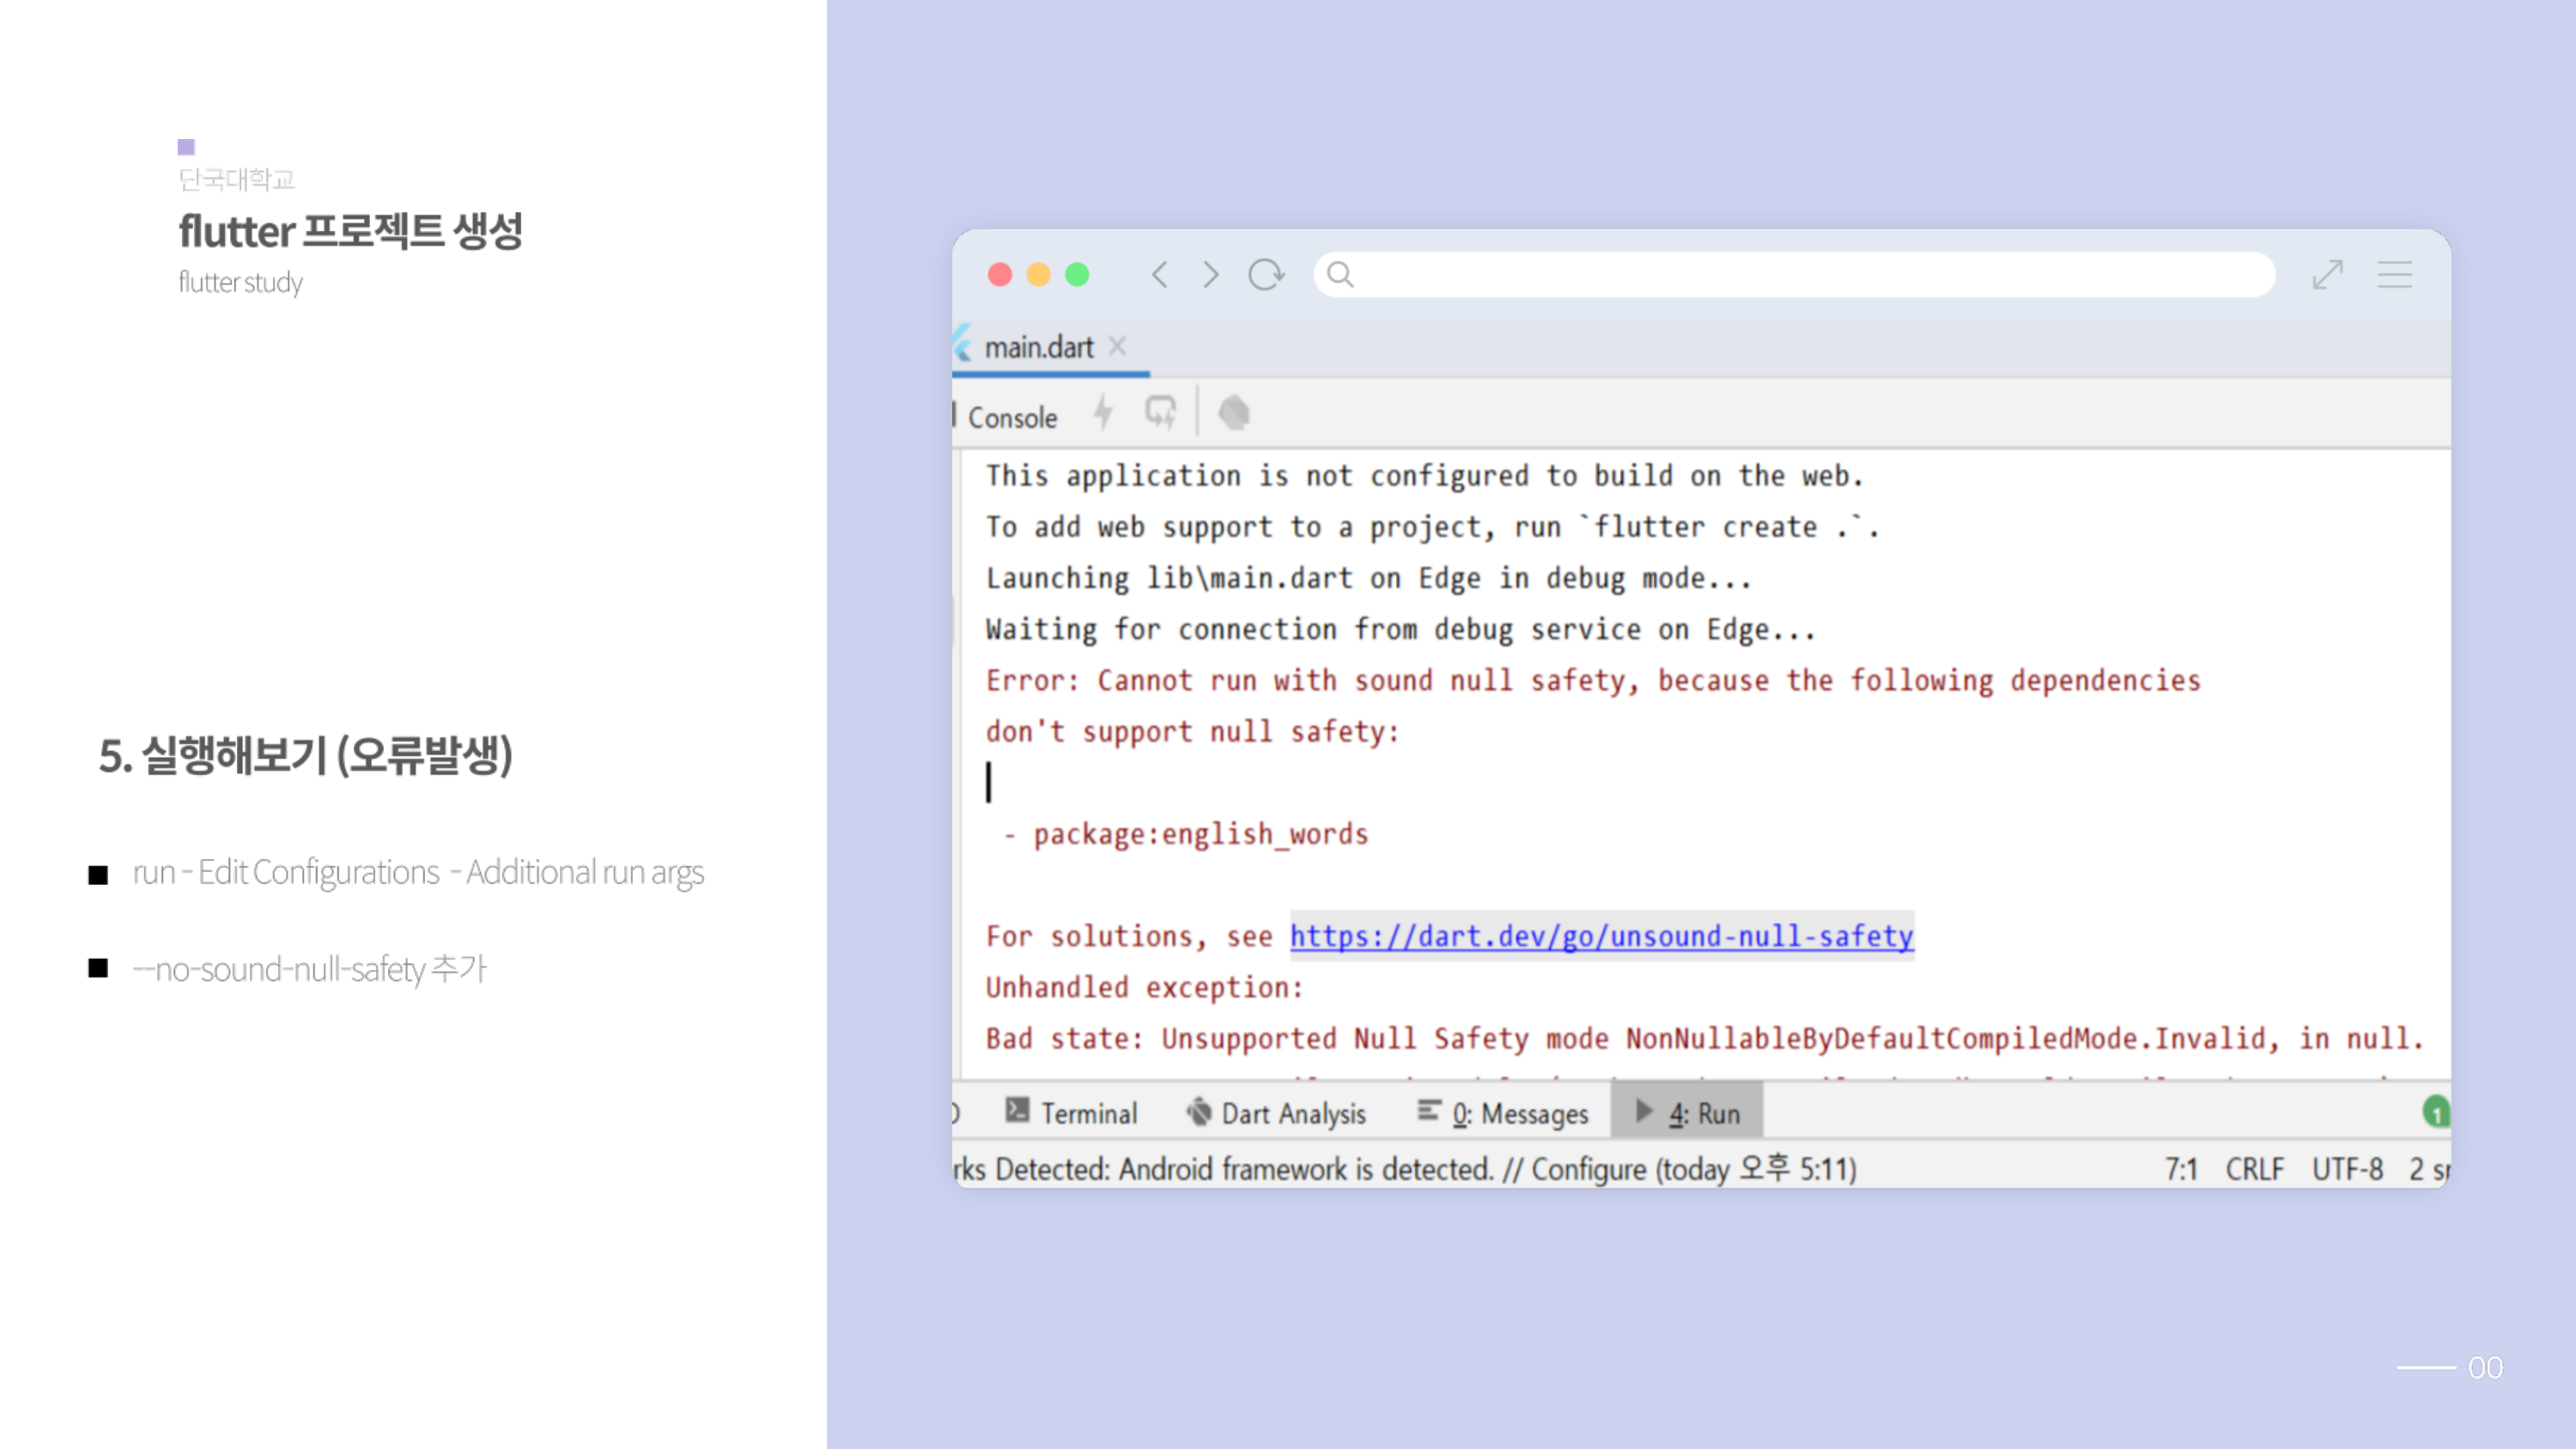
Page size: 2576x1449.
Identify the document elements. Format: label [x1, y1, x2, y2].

text_box [827, 0, 2576, 1449]
text_box [952, 229, 2451, 1193]
picture [52, 0, 827, 1449]
text_box [178, 139, 196, 156]
text_box [2397, 1361, 2457, 1375]
picture [2464, 1342, 2519, 1403]
